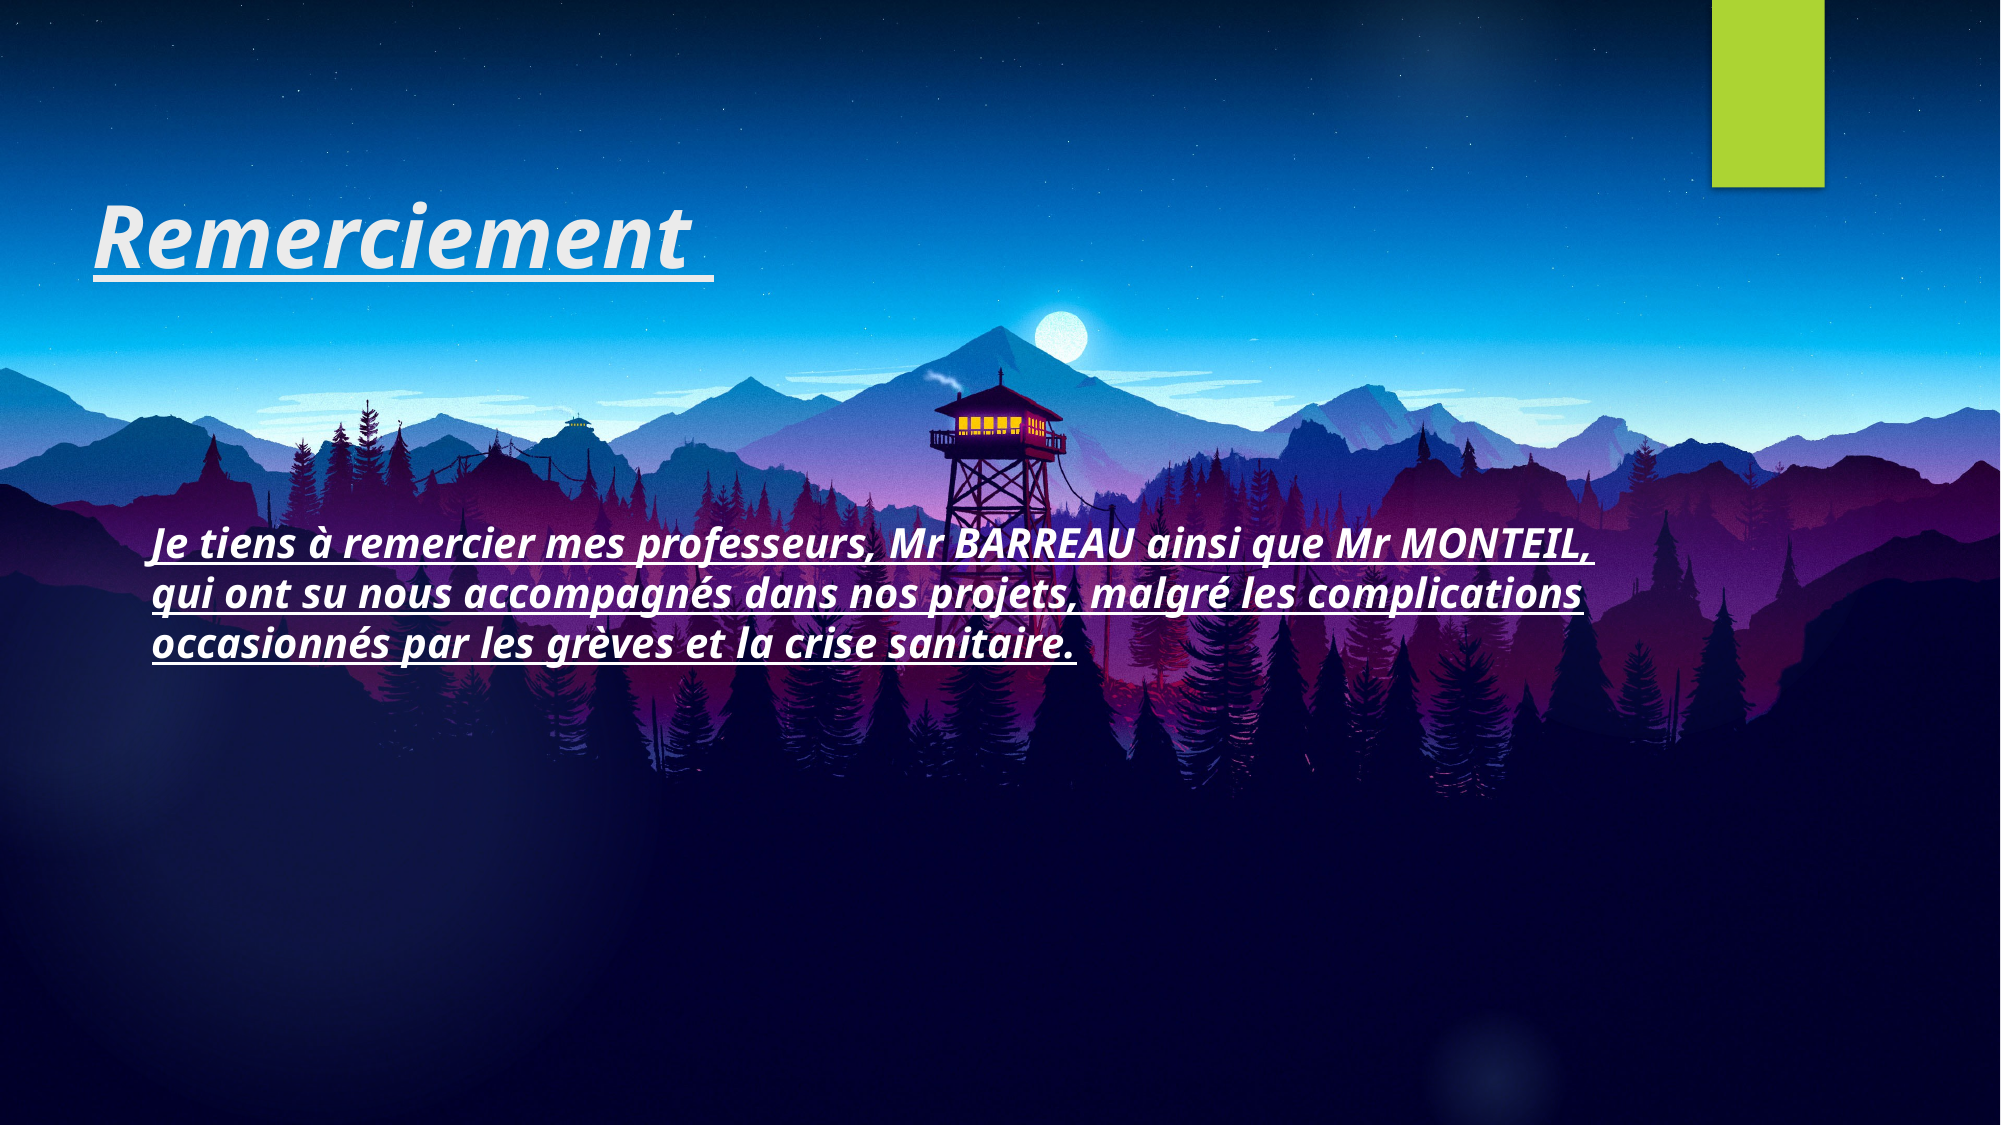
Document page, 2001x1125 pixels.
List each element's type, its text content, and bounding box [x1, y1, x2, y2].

picture [0, 0, 2001, 277]
picture [0, 344, 2001, 1125]
title Remerciement [77, 173, 1621, 404]
text_box Je tiens à remercier mes professeurs, Mr BARREAU ainsi que Mr MONTEIL, qui ont su nous accompagnés dans nos projets, malgré les complications occasionnés par les grèves et la crise sanitaire. [137, 509, 1662, 675]
